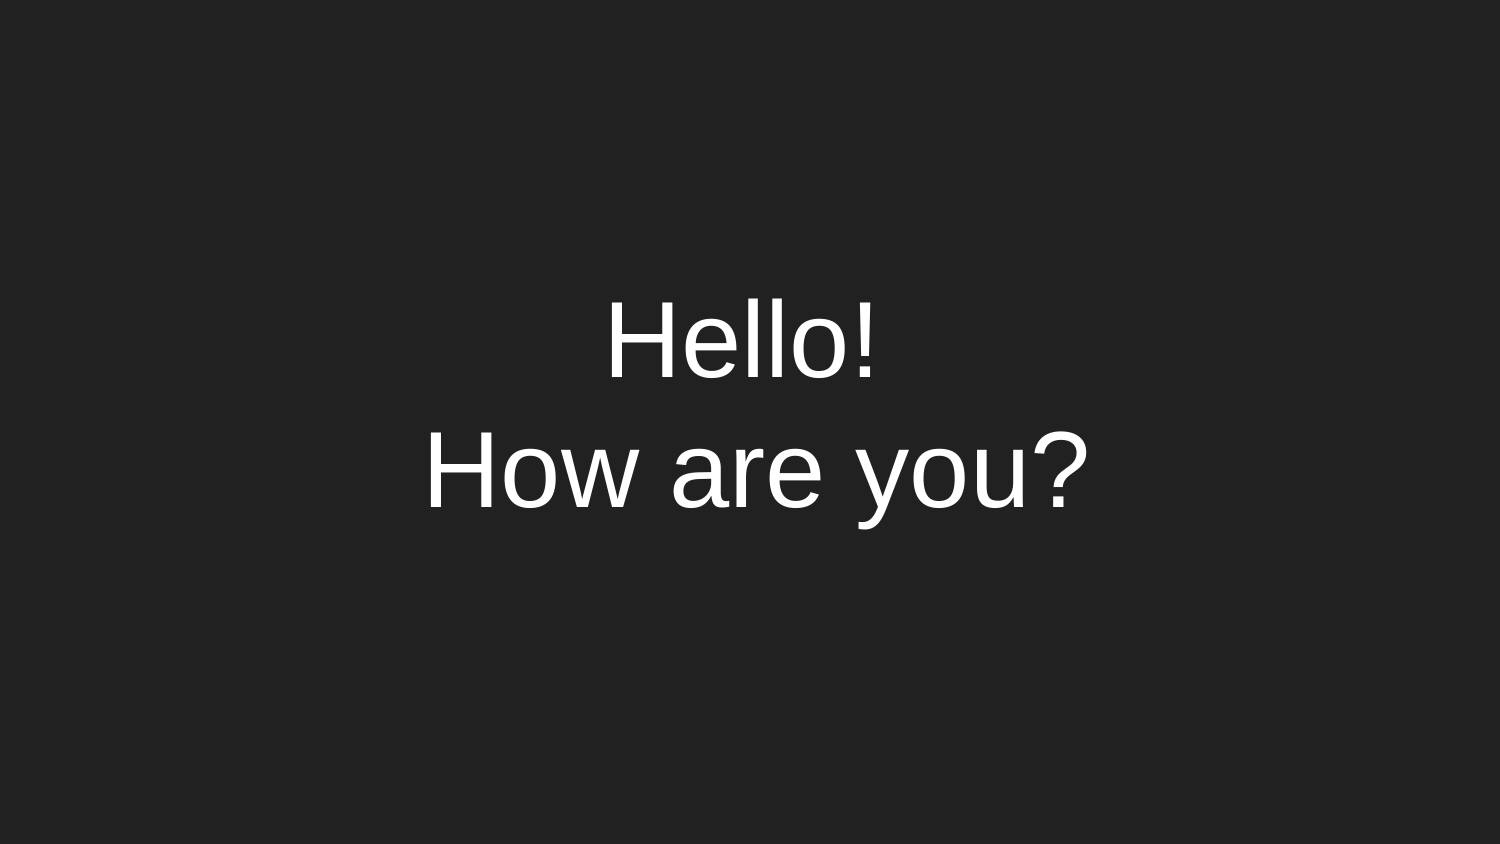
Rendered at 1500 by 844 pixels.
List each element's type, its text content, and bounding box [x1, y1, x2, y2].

title Hello! How are you? [58, 207, 1456, 545]
